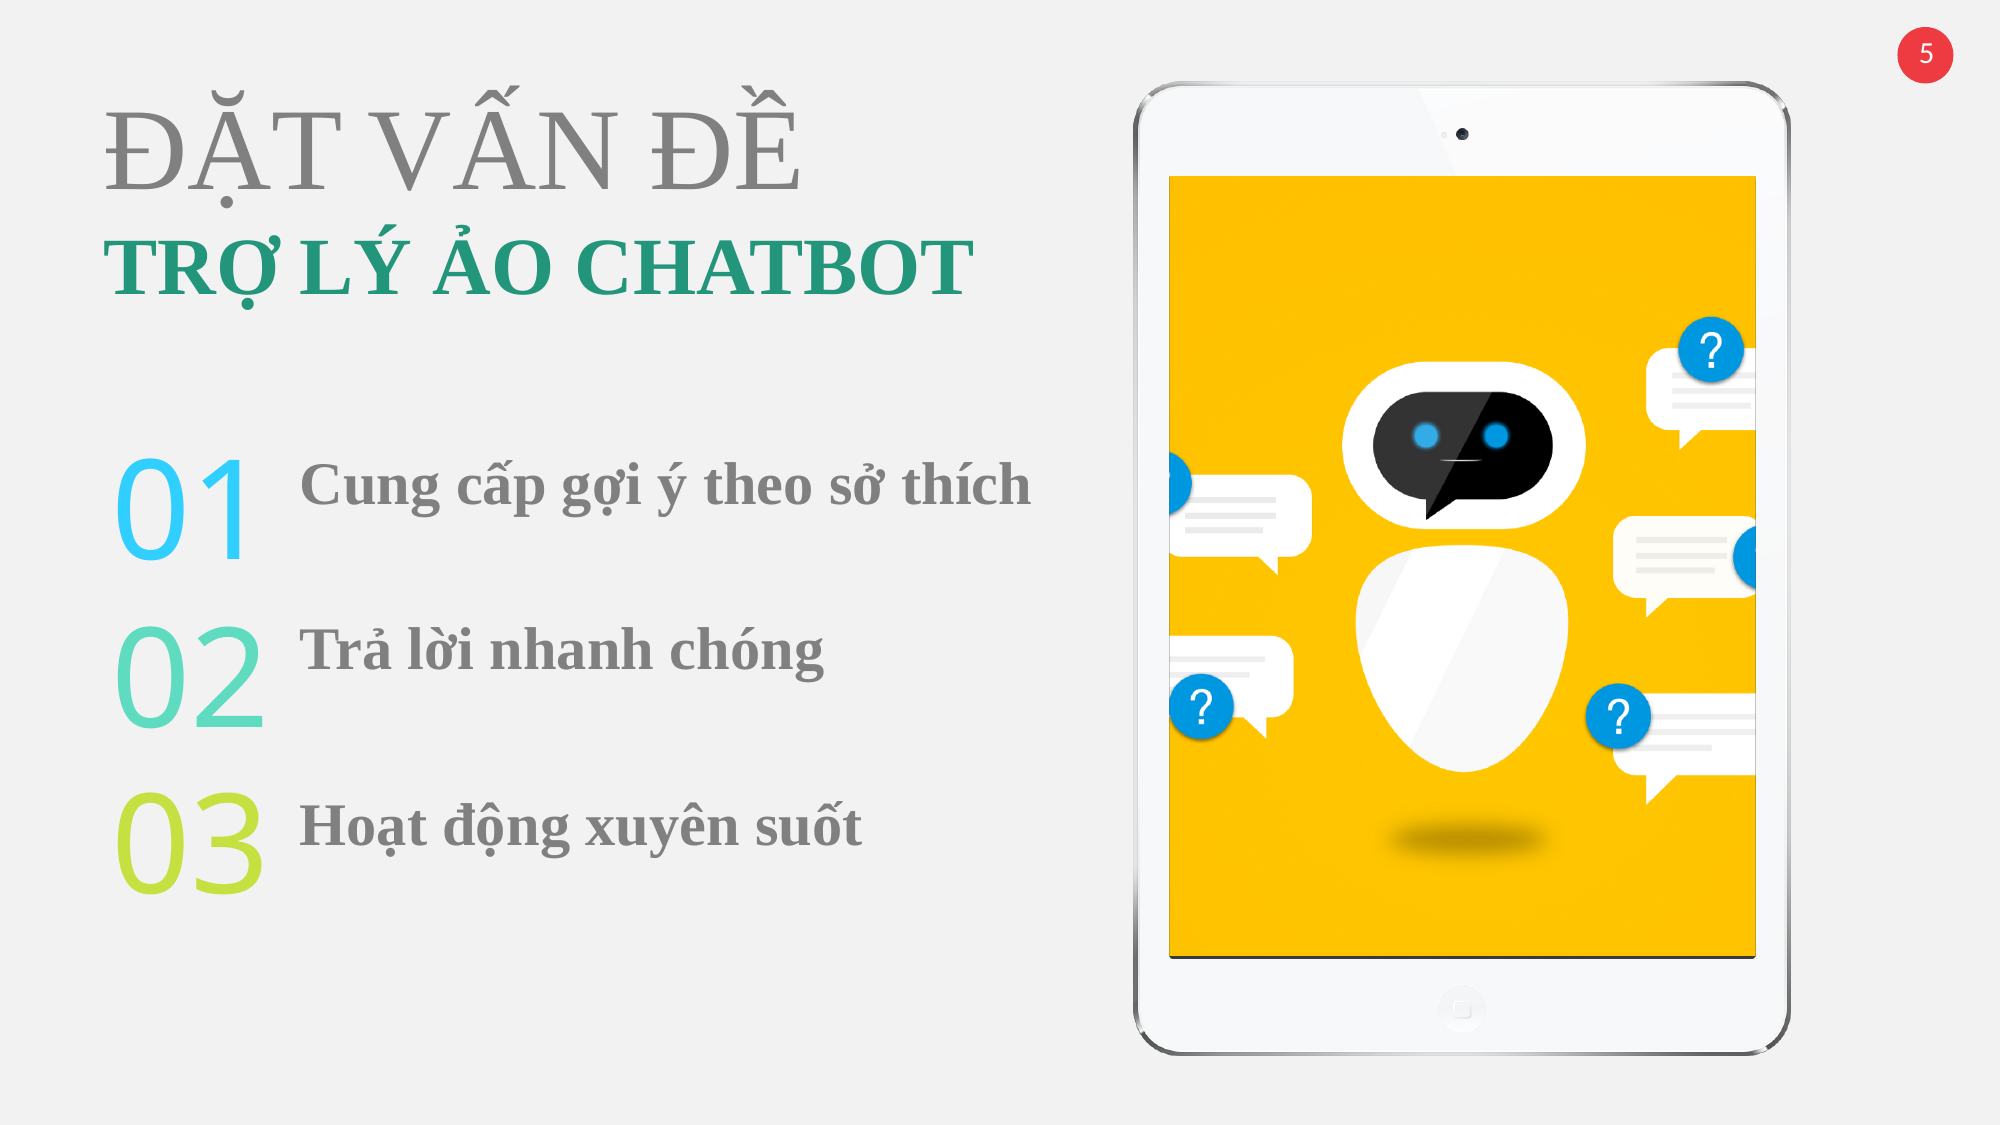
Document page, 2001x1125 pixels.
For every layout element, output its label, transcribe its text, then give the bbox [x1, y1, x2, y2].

text_box 03 [102, 782, 280, 916]
text_box Cung cấp gợi ý theo sở thích [299, 436, 1056, 503]
text_box Hoạt động xuyên suốt [299, 777, 1056, 845]
picture [1133, 81, 1791, 1056]
list ĐẶT VẤN ĐỀ [103, 81, 1014, 208]
text_box 02 [102, 615, 280, 750]
list TRỢ LÝ ẢO CHATBOT [103, 217, 1014, 300]
text_box 01 [102, 447, 280, 582]
text_box Trả lời nhanh chóng [299, 601, 1056, 669]
